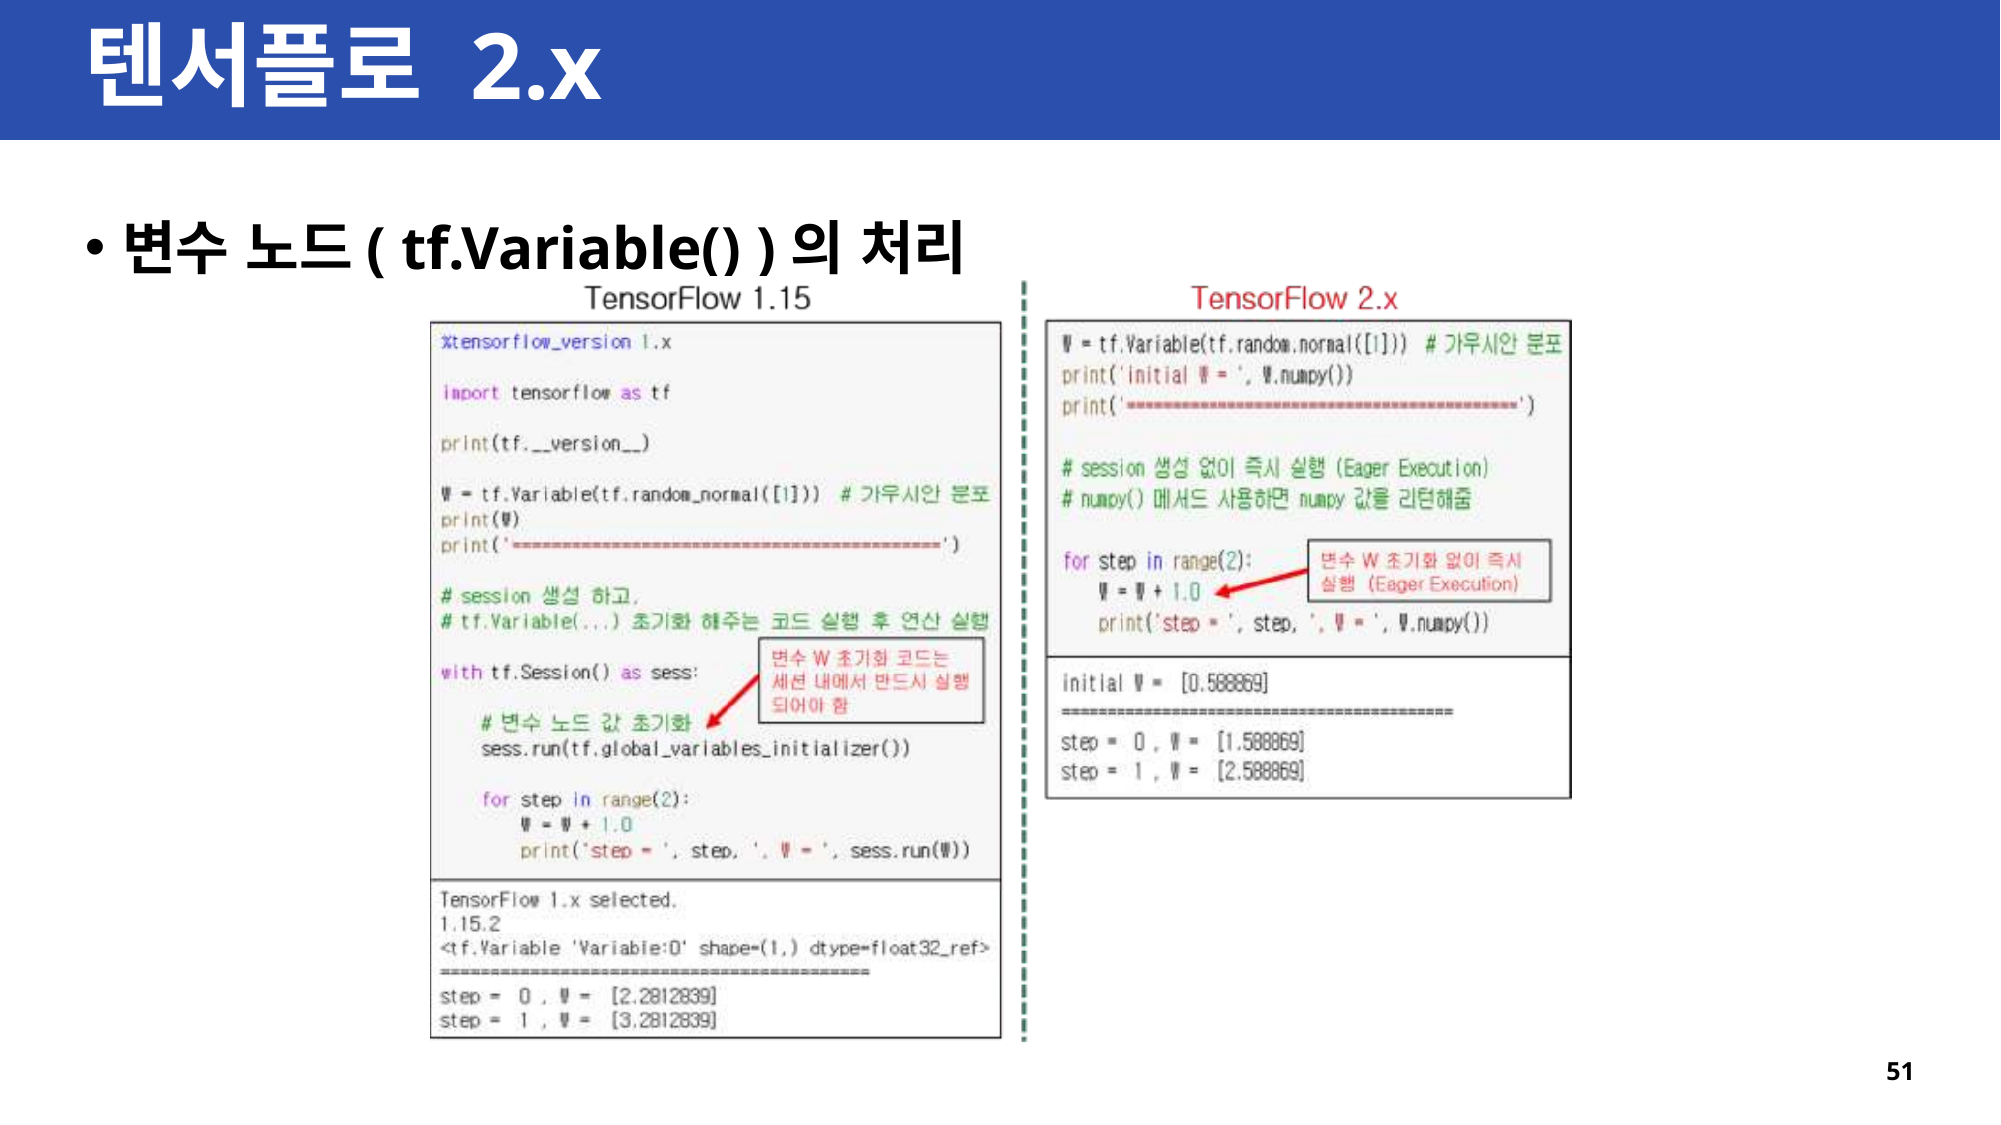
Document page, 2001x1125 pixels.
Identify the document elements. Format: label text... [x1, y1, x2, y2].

slide_number 51 [1412, 1042, 1930, 1103]
picture [424, 276, 1576, 1043]
title 텐서플로 2.x [69, 7, 1823, 133]
list 변수 노드( tf.Variable() )의 처리 [69, 168, 1930, 1019]
